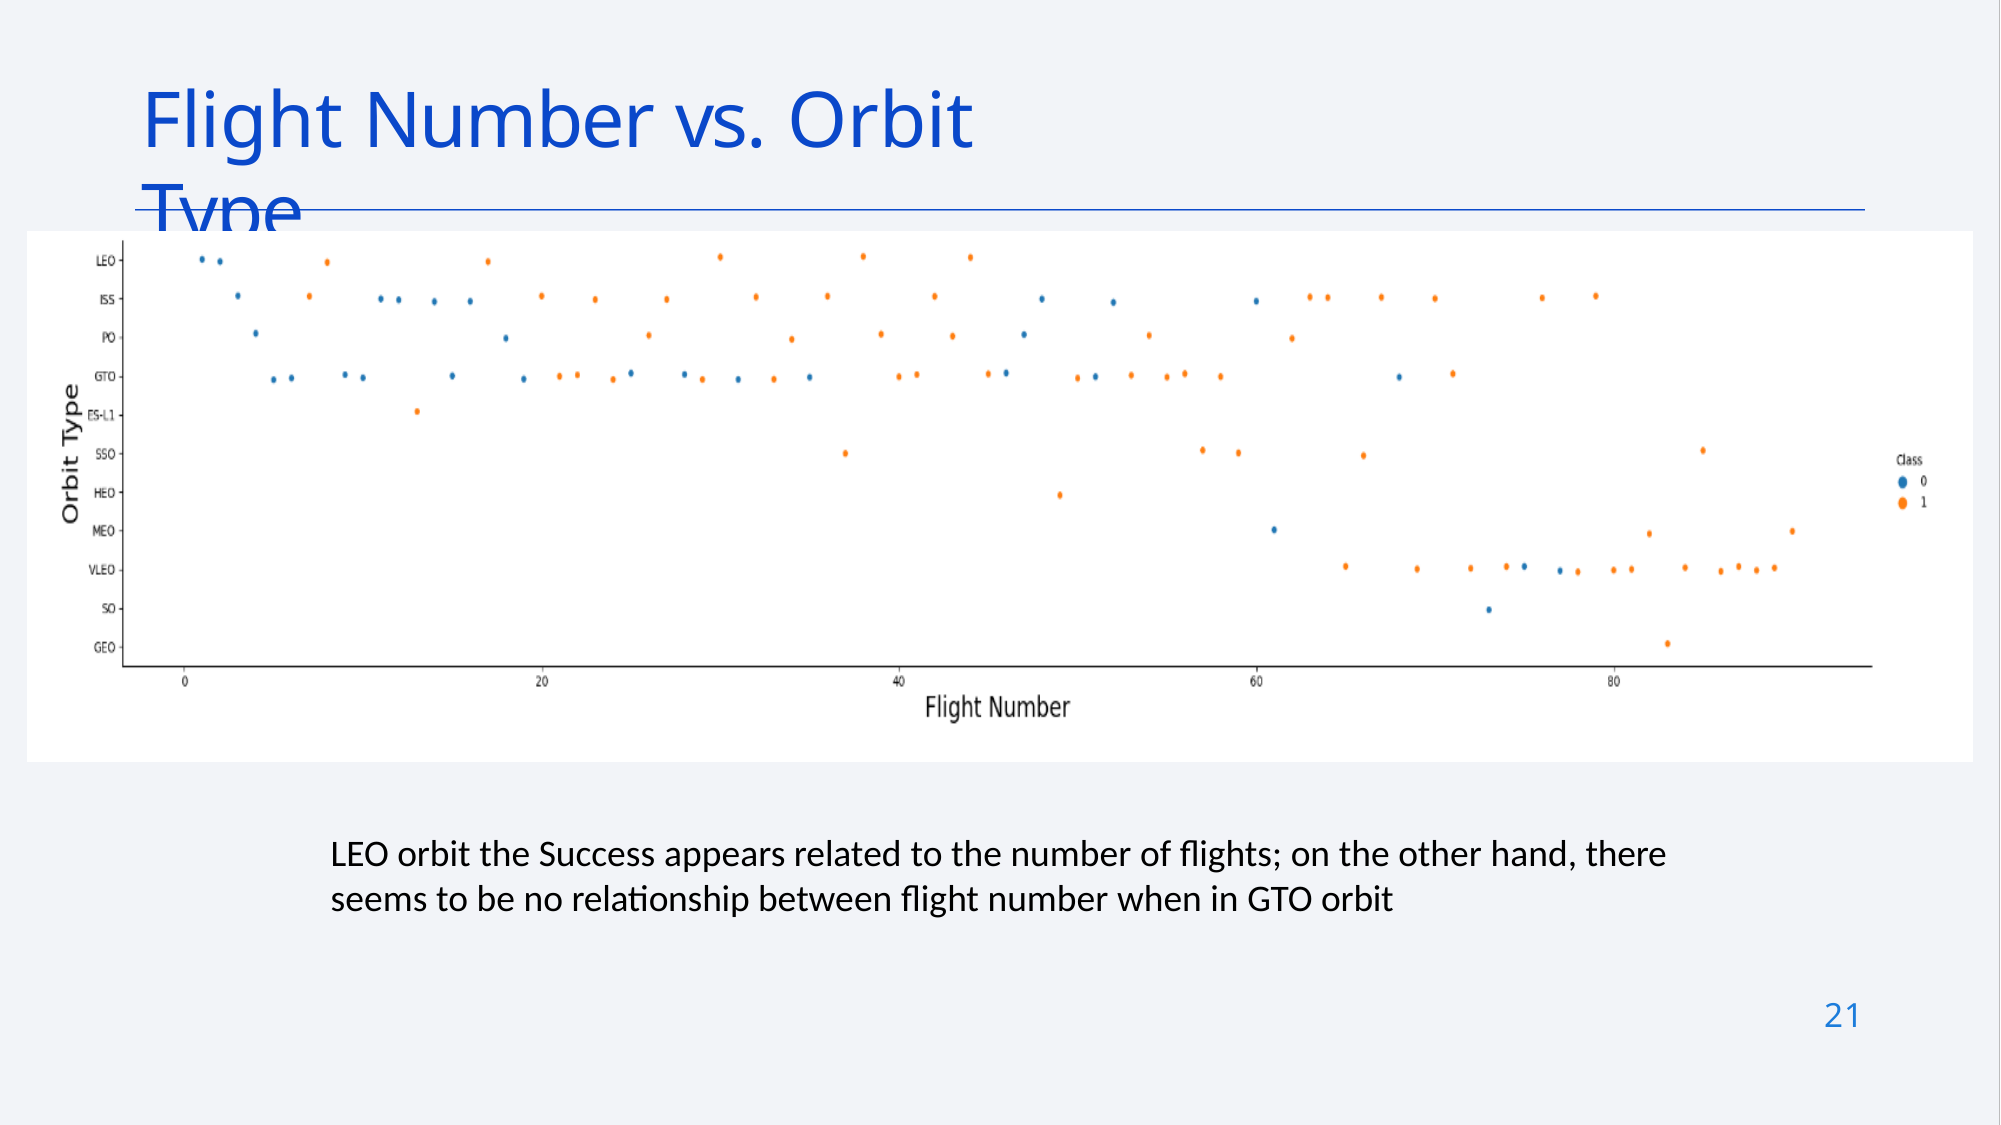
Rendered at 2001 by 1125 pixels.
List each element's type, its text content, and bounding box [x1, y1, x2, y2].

title Flight Number vs. Orbit Type [139, 68, 1095, 229]
picture [0, 0, 2000, 1125]
slide_number 21 [1817, 1001, 1873, 1125]
text_box LEO orbit the Success appears related to the number of flights; on the other hand, there seems to be no relationship between flight number when in GTO orbit [328, 827, 1673, 920]
